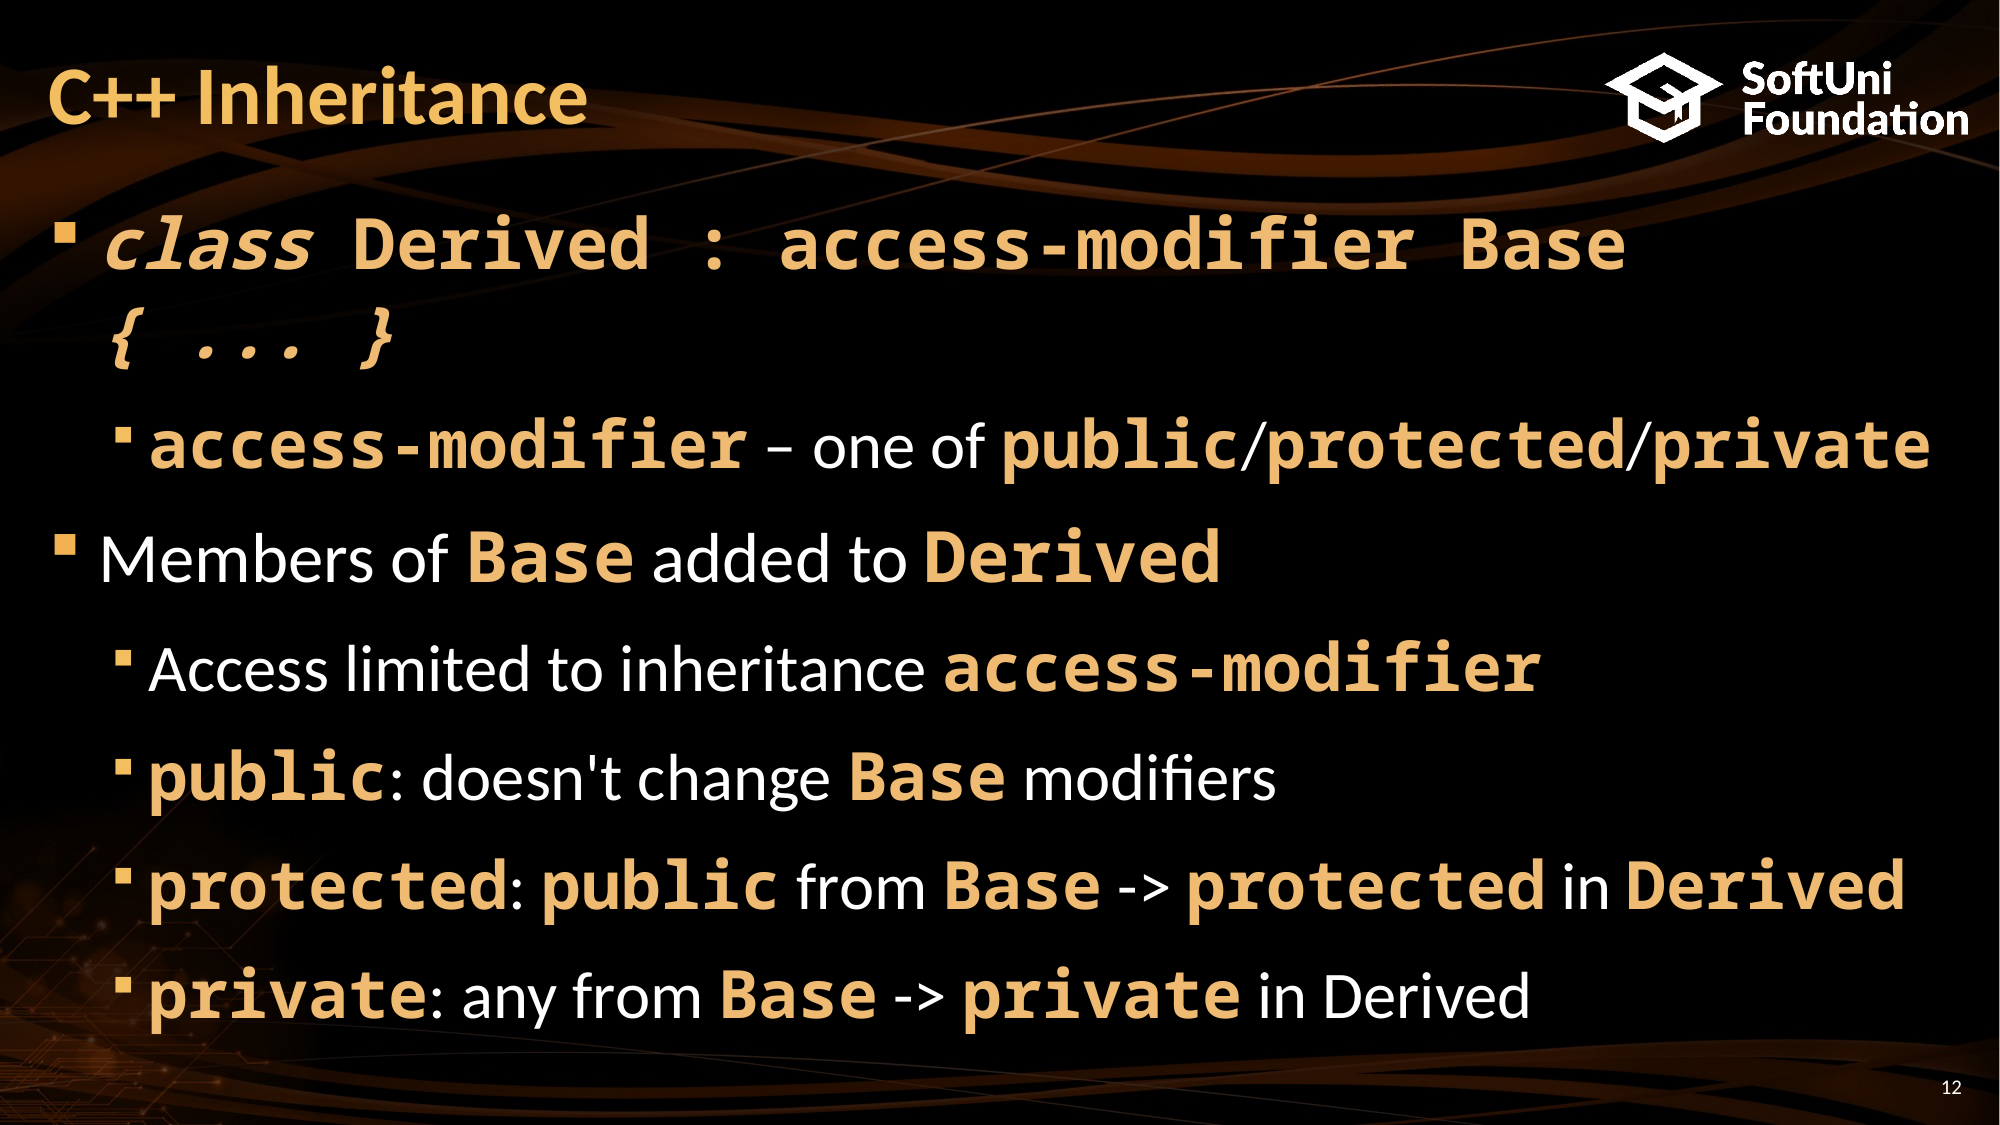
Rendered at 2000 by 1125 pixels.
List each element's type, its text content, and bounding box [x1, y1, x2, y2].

title C++ Inheritance [30, 6, 1602, 189]
picture [0, 0, 2000, 1125]
list class Derived : access-modifier Base { ... } access-modifier – one of public/protected/private Members of Base added to Derived Access limited to inheritance access-modifier public: doesn't change Base modifiers protected: public from Base -> protected in Derived private: any from Base -> private in Derived [31, 188, 1968, 1103]
